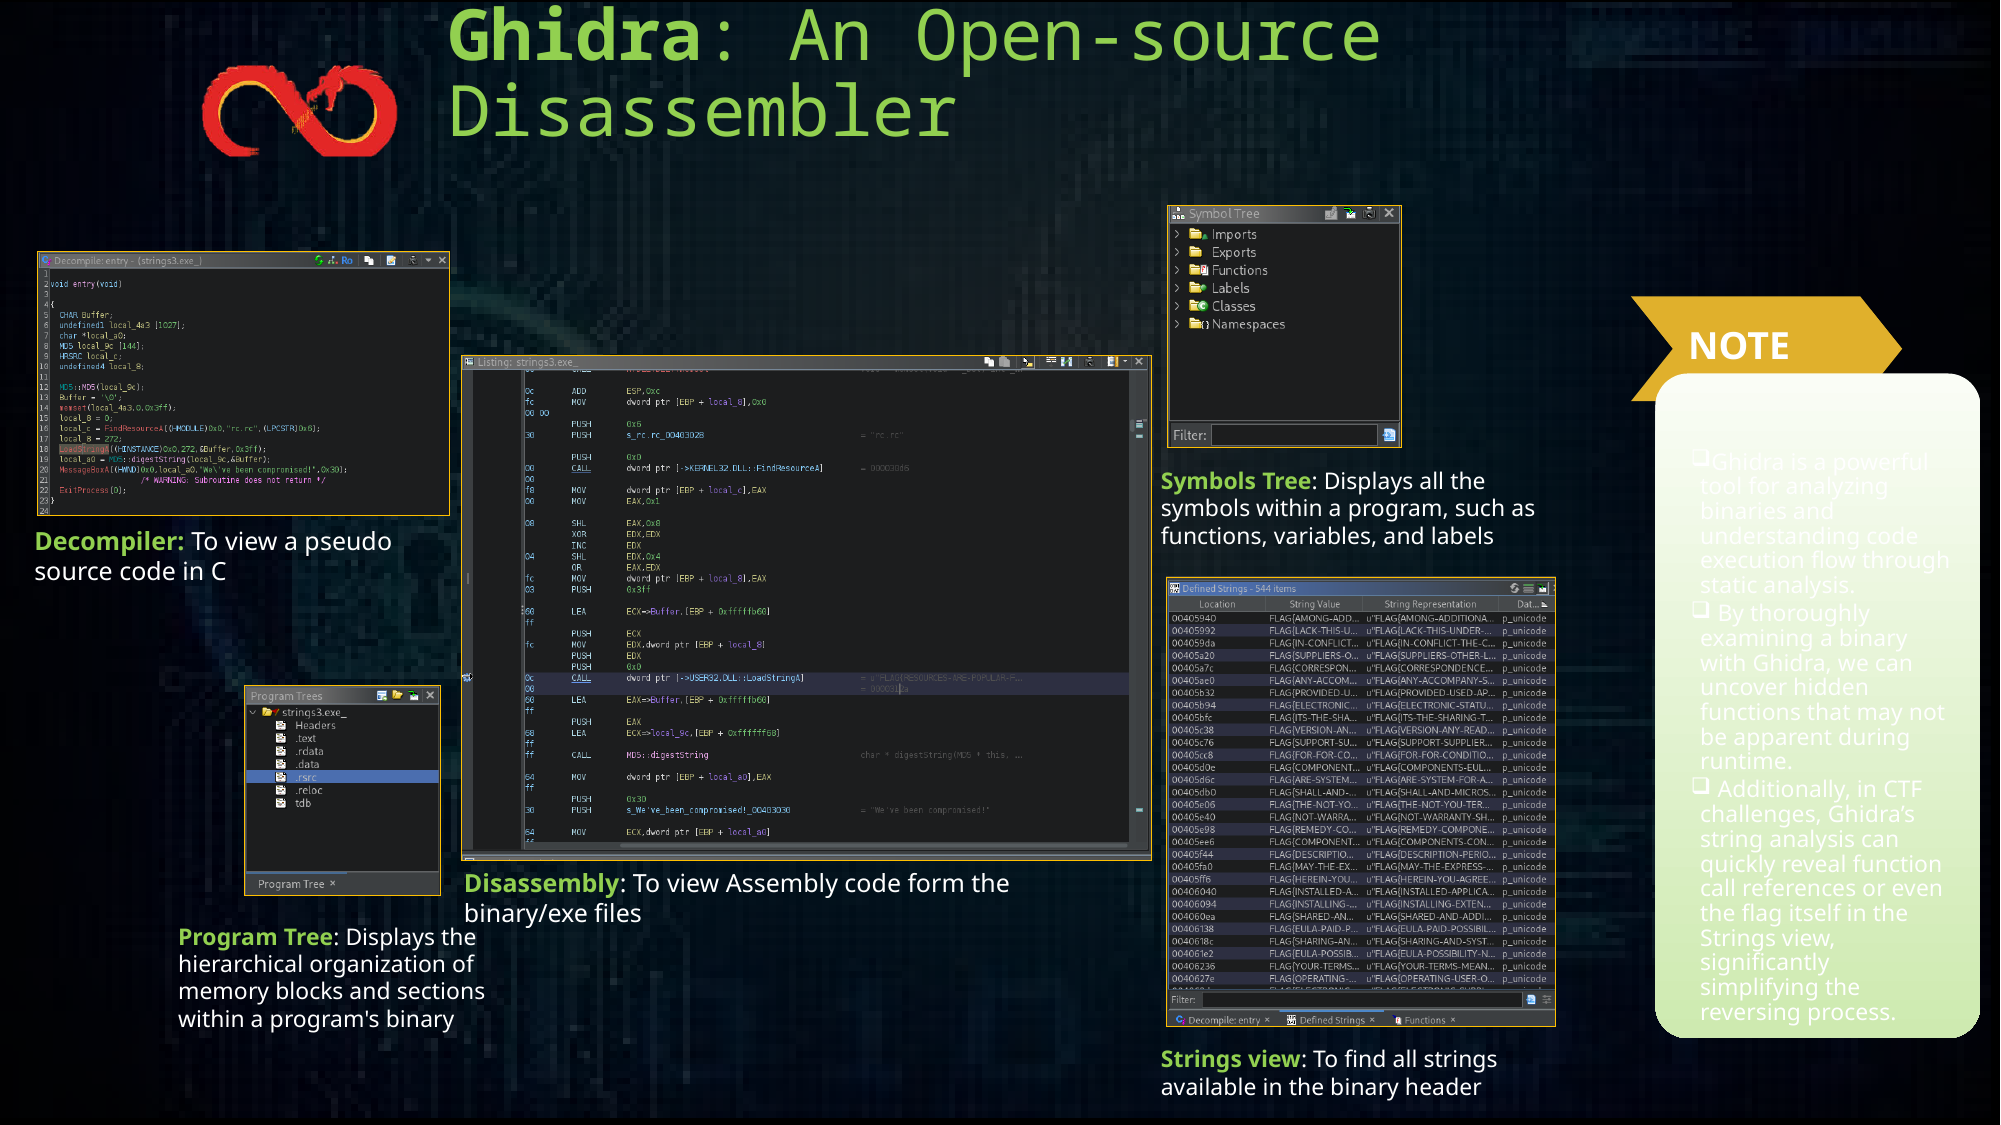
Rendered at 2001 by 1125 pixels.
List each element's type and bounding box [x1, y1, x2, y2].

text_box [1630, 172, 1981, 1083]
picture [0, 2, 1991, 1118]
text_box [19, 205, 1591, 1109]
